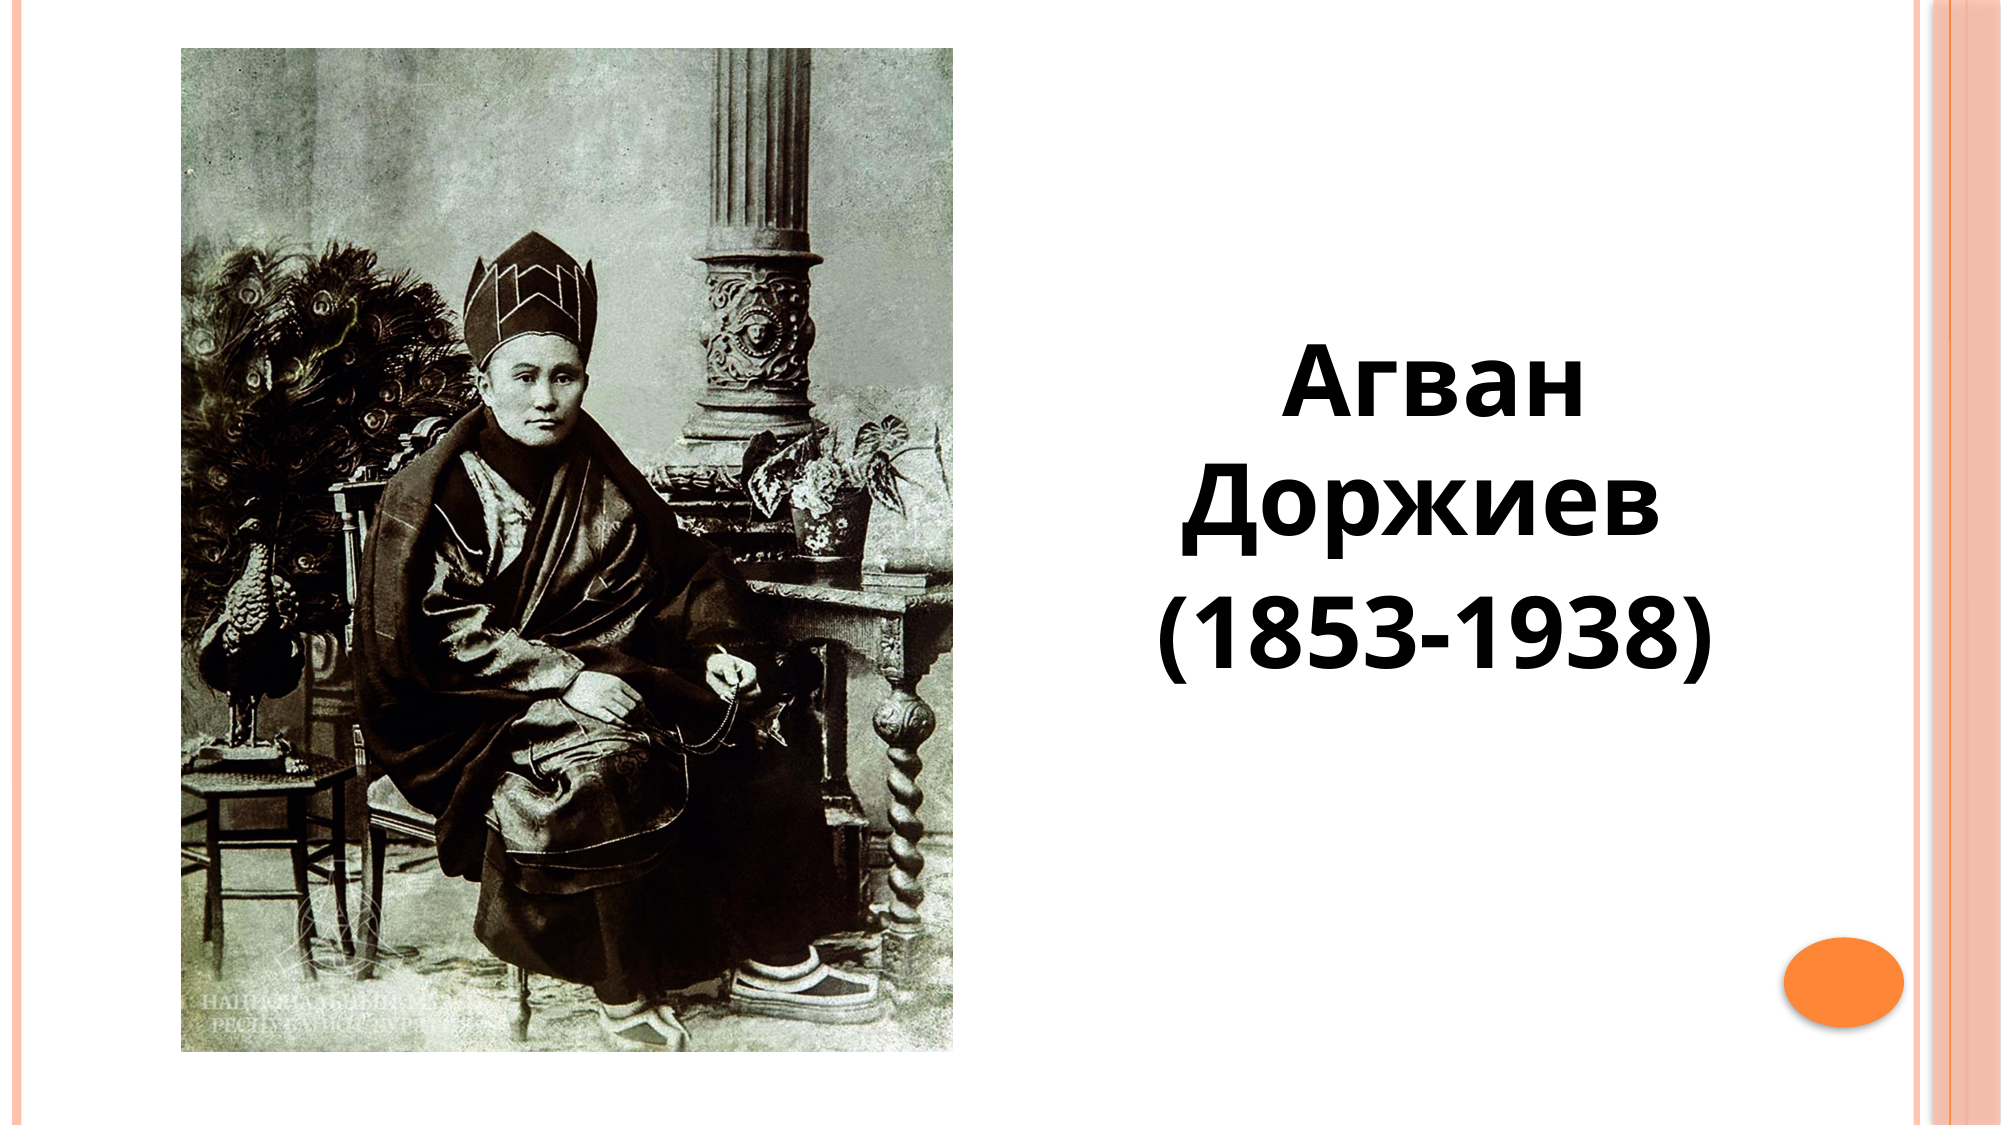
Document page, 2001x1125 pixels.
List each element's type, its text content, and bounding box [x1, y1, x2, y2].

list Агван Доржиев (1853-1938) [1059, 308, 1813, 1109]
picture [181, 47, 953, 1053]
